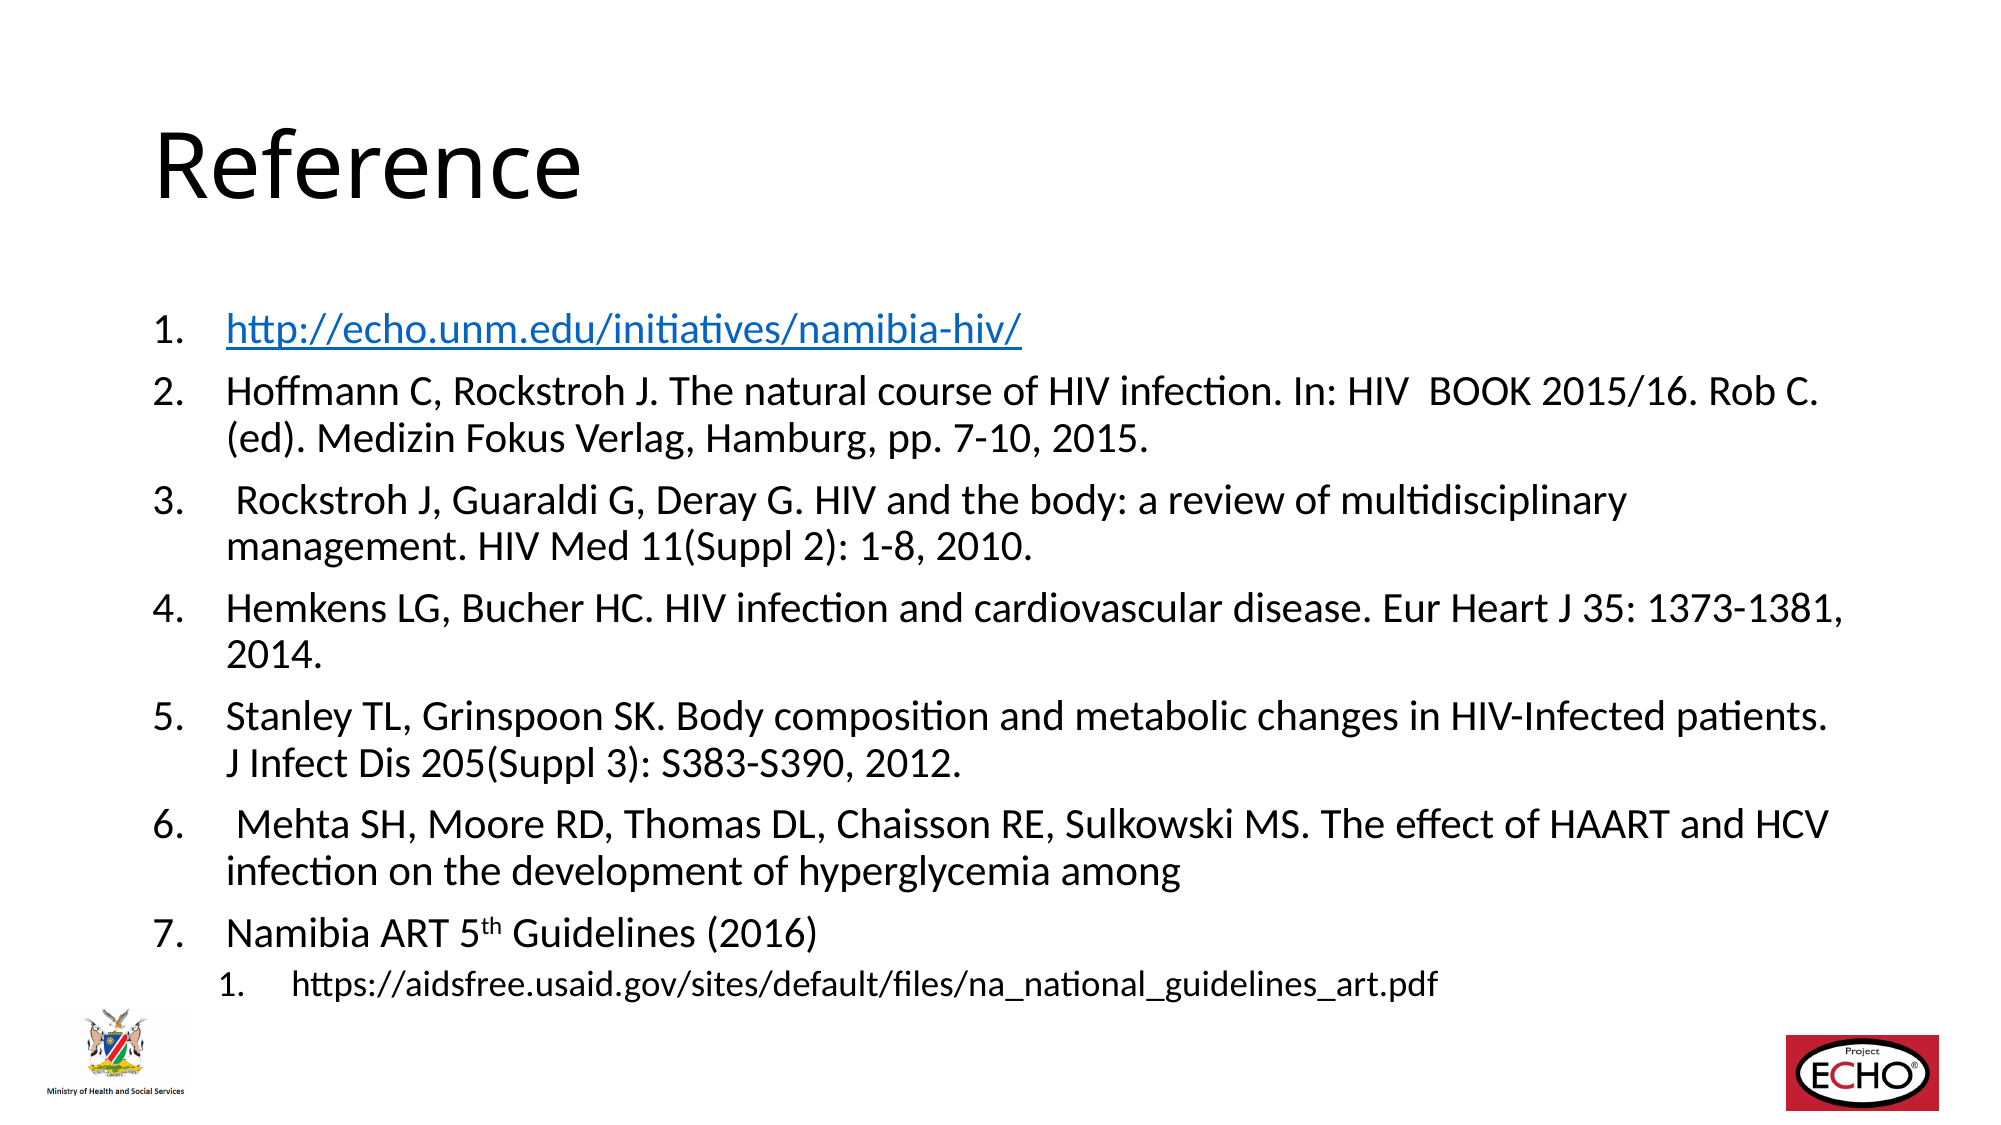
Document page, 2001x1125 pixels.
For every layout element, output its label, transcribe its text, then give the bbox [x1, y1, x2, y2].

title Reference [137, 59, 1863, 278]
picture [39, 1004, 189, 1100]
list http://echo.unm.edu/initiatives/namibia-hiv/ Hoffmann C, Rockstroh J. The natural course of HIV infection. In: HIV BOOK 2015/16. Rob C. (ed). Medizin Fokus Verlag, Hamburg, pp. 7-10, 2015. Rockstroh J, Guaraldi G, Deray G. HIV and the body: a review of multidisciplinary management. HIV Med 11(Suppl 2): 1-8, 2010. Hemkens LG, Bucher HC. HIV infection and cardiovascular disease. Eur Heart J 35: 1373-1381, 2014. Stanley TL, Grinspoon SK. Body composition and metabolic changes in HIV-Infected patients. J Infect Dis 205(Suppl 3): S383-S390, 2012. Mehta SH, Moore RD, Thomas DL, Chaisson RE, Sulkowski MS. The effect of HAART and HCV infection on the development of hyperglycemia among Namibia ART 5th Guidelines (2016) https://aidsfree.usaid.gov/sites/default/files/na_national_guidelines_art.pdf [137, 299, 1863, 1014]
picture [1786, 1035, 1939, 1111]
